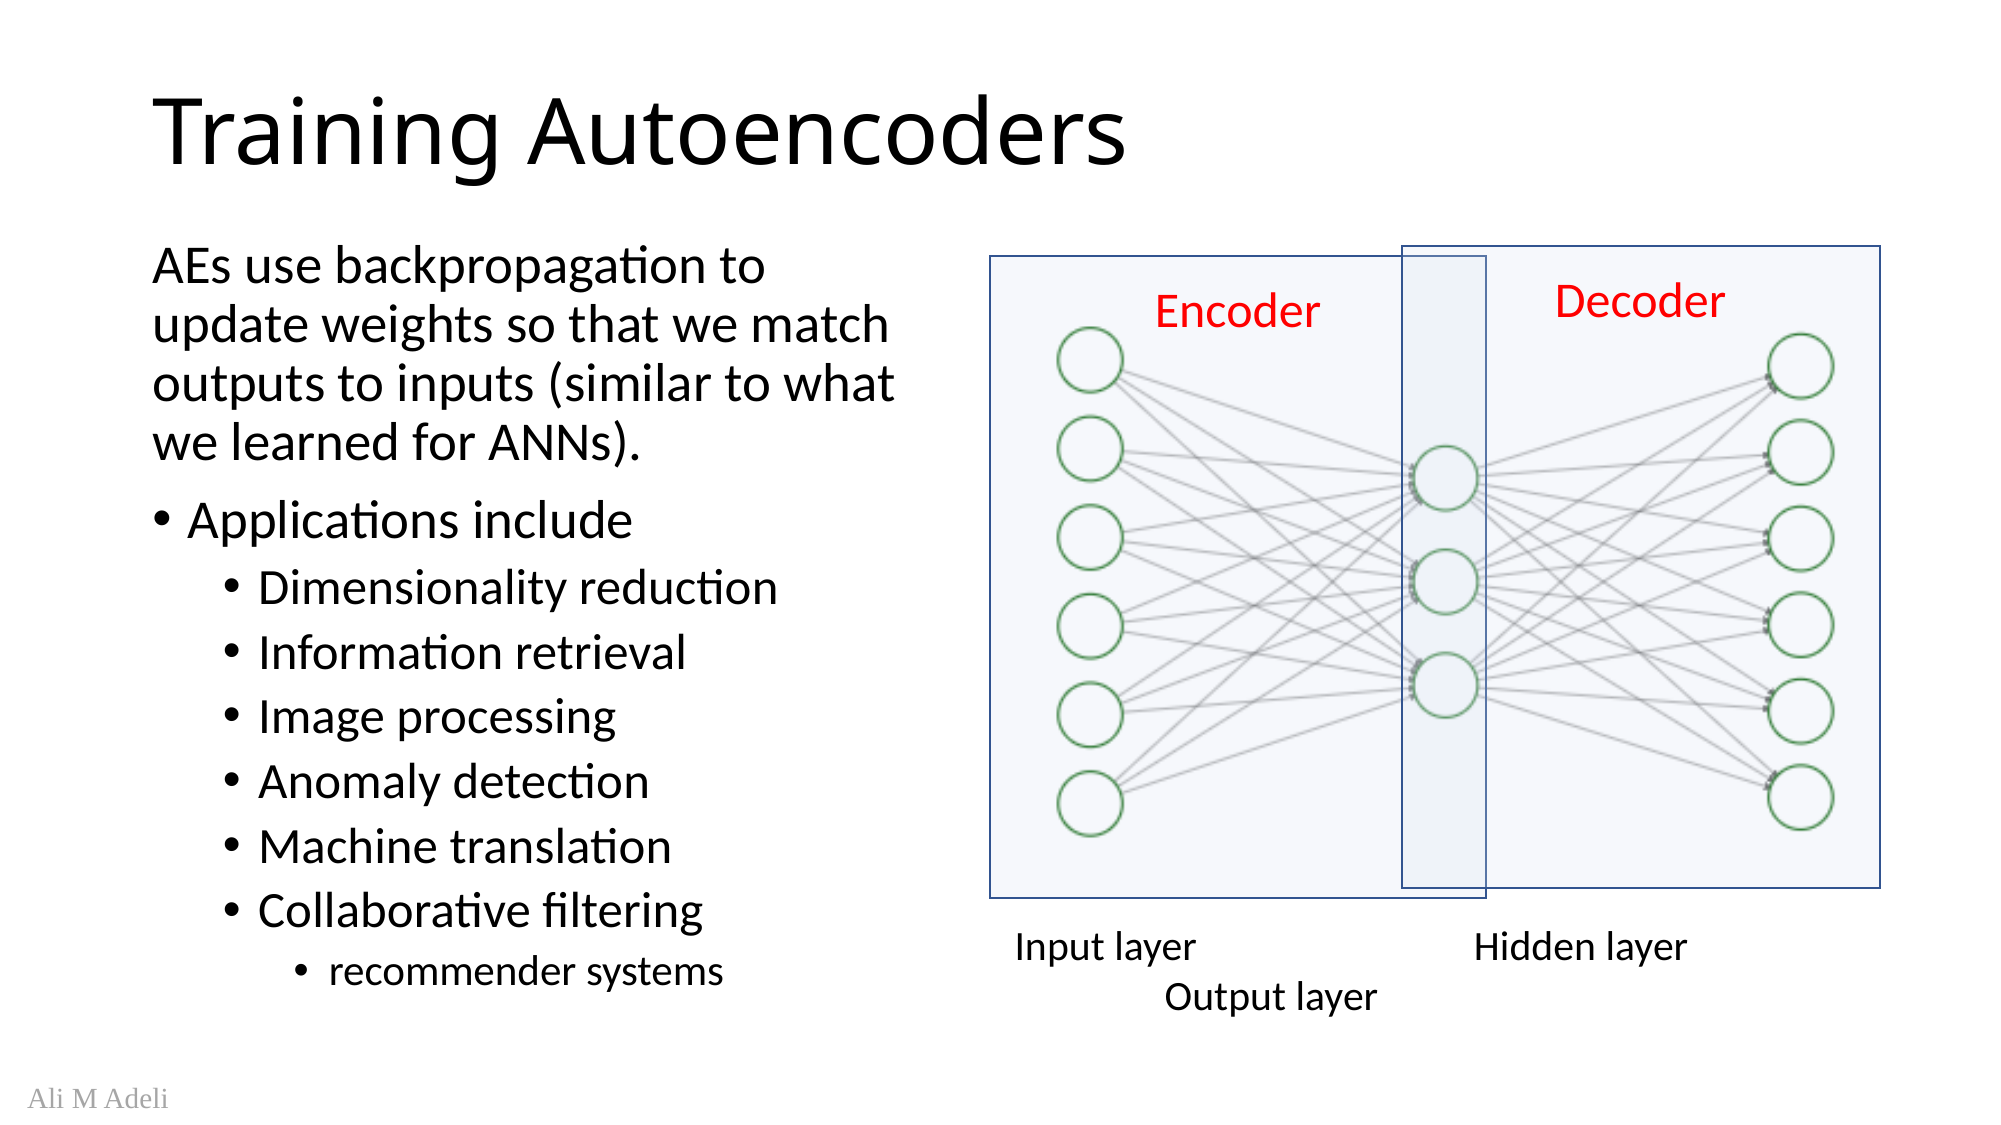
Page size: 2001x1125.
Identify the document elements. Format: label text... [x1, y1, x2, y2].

text_box Encoder [989, 255, 1401, 899]
title Training Autoencoders [137, 59, 1863, 210]
text_box Input layer Hidden layer Output layer [999, 911, 1958, 1027]
list AEs use backpropagation to update weights so that we match outputs to inputs (similar to what we learned for ANNs). Applications include Dimensionality reduction Information retrieval Image processing Anomaly detection Machine translation Collaborative filtering recommender systems [137, 228, 946, 1010]
picture [999, 269, 1880, 912]
text_box Decoder [1401, 245, 1881, 889]
